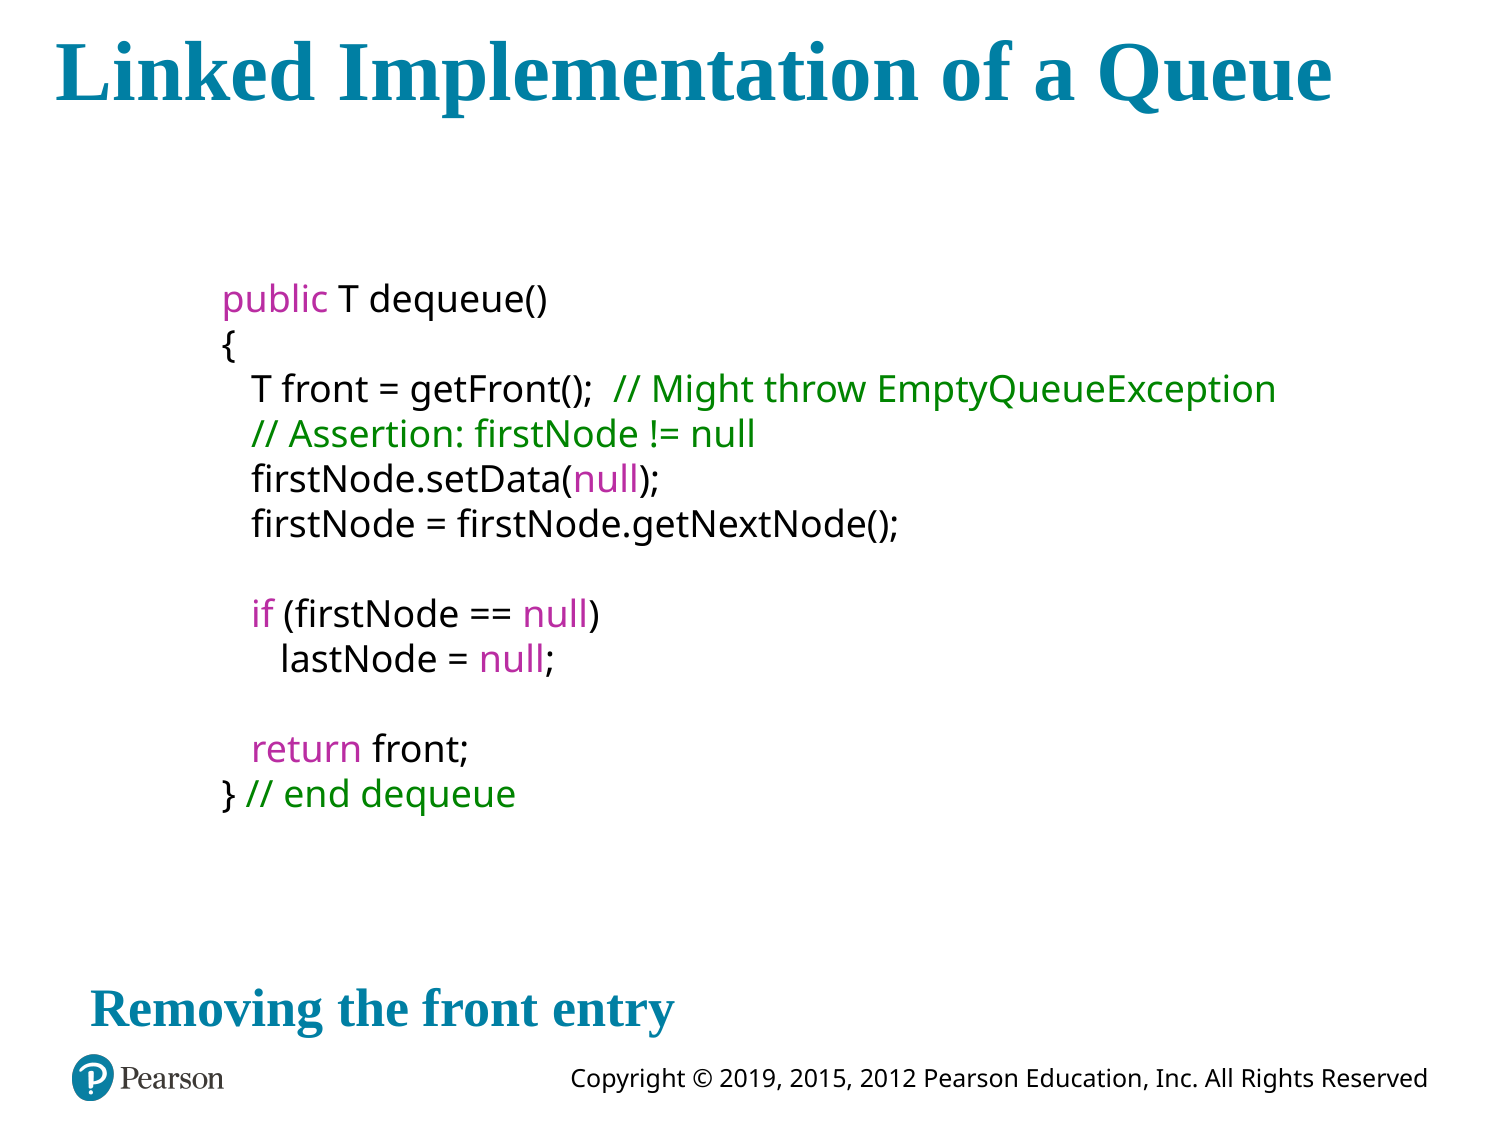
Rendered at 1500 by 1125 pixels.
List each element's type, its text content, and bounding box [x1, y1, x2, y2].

list Removing the front entry [74, 955, 1426, 1053]
title Linked Implementation of a Queue [40, 0, 1438, 133]
picture [98, 1054, 224, 1101]
picture [72, 1054, 88, 1070]
picture [72, 1087, 83, 1101]
picture [80, 1063, 106, 1088]
text_box public T dequeue() { T front = getFront(); // Might throw EmptyQueueException // Assertion: firstNode != null firstNode.setData(null); firstNode = firstNode.getNextNode(); if (firstNode == null) lastNode = null; return front; } // end dequeue [214, 267, 1286, 823]
